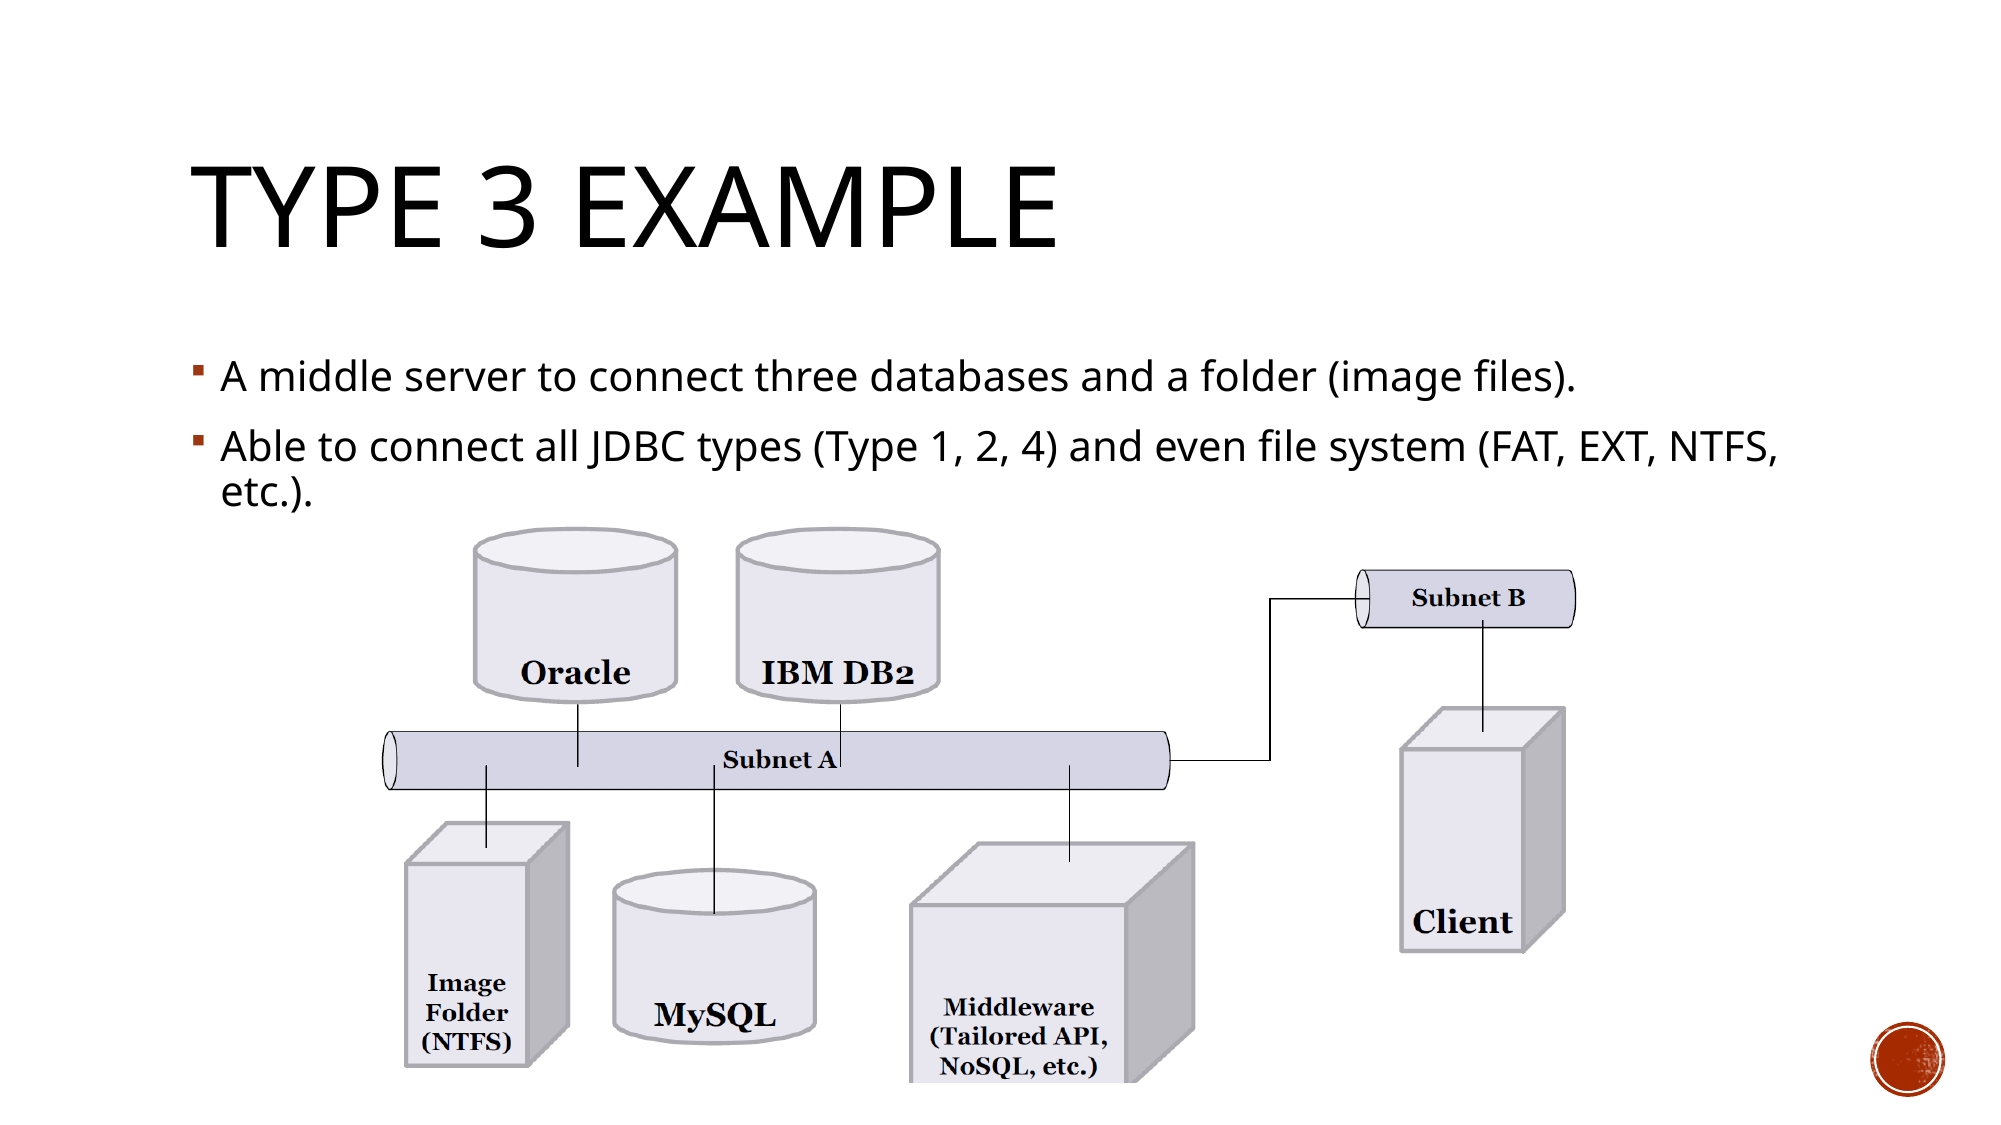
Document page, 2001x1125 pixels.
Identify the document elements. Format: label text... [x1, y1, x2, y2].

title Type 3 Example [175, 79, 1826, 344]
picture [363, 515, 1583, 1081]
list A middle server to connect three databases and a folder (image files). Able to connect all JDBC types (Type 1, 2, 4) and even file system (FAT, EXT, NTFS, etc.). [175, 348, 1826, 1013]
